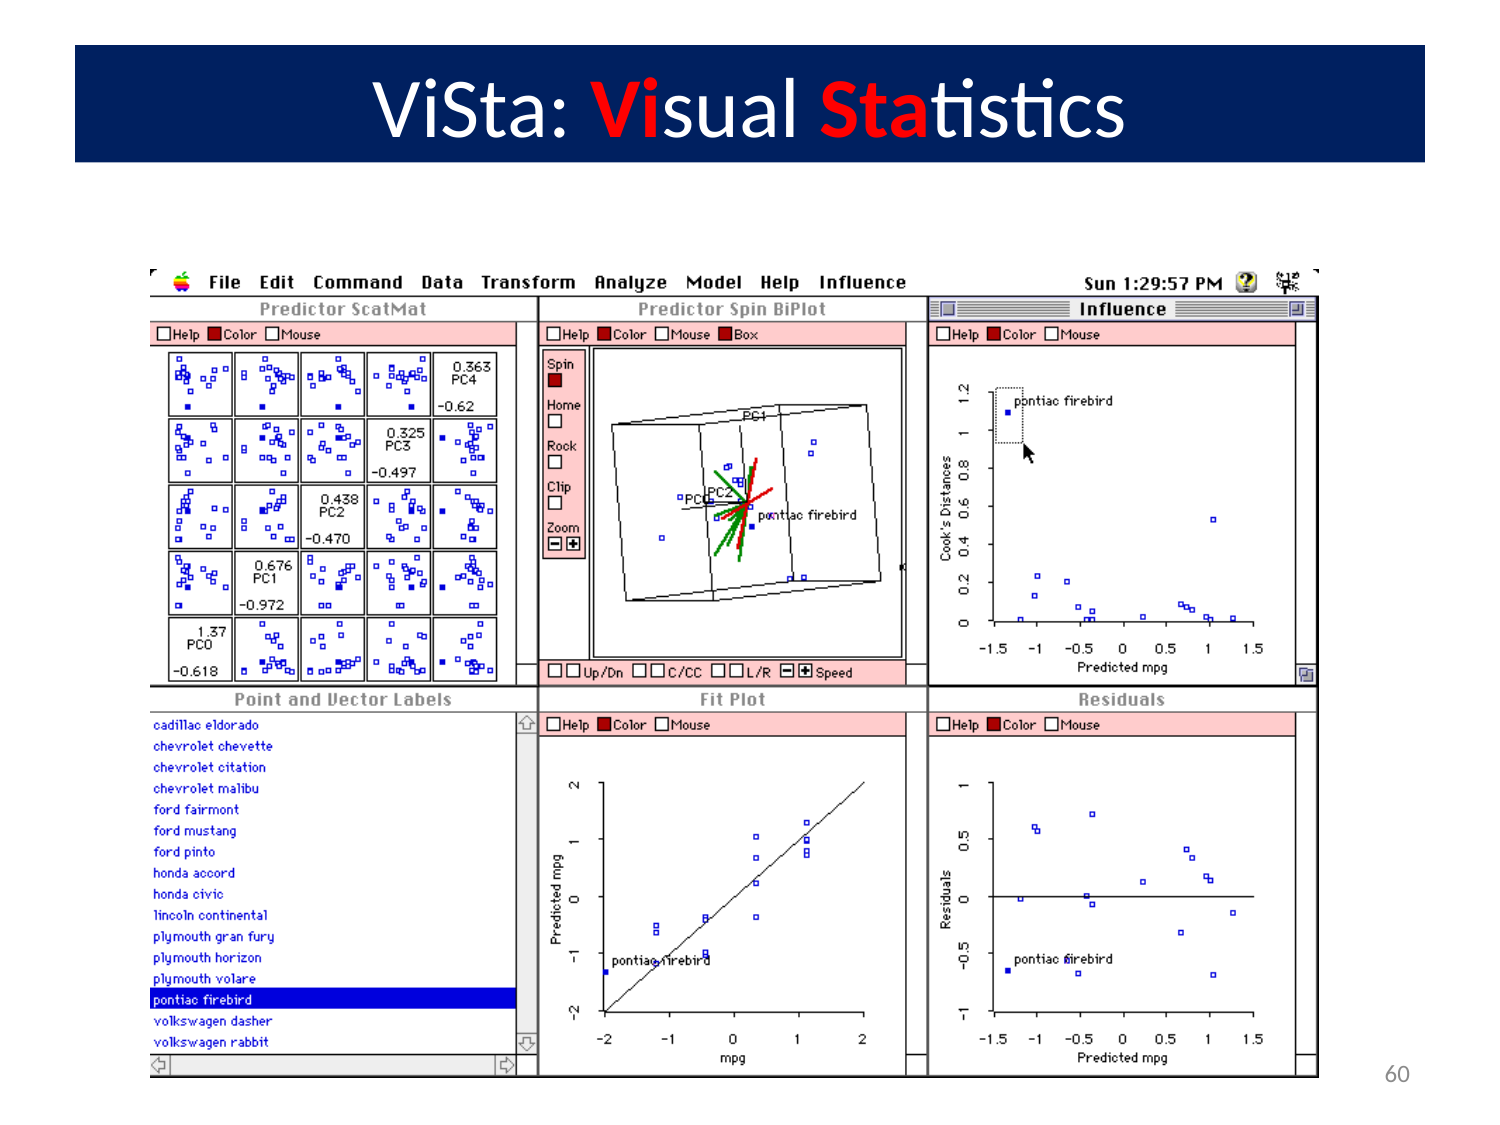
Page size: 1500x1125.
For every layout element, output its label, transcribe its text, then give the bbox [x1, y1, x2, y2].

slide_number 60 [1074, 1042, 1425, 1103]
picture [149, 269, 1319, 1078]
title ViSta: Visual Statistics [75, 45, 1425, 163]
